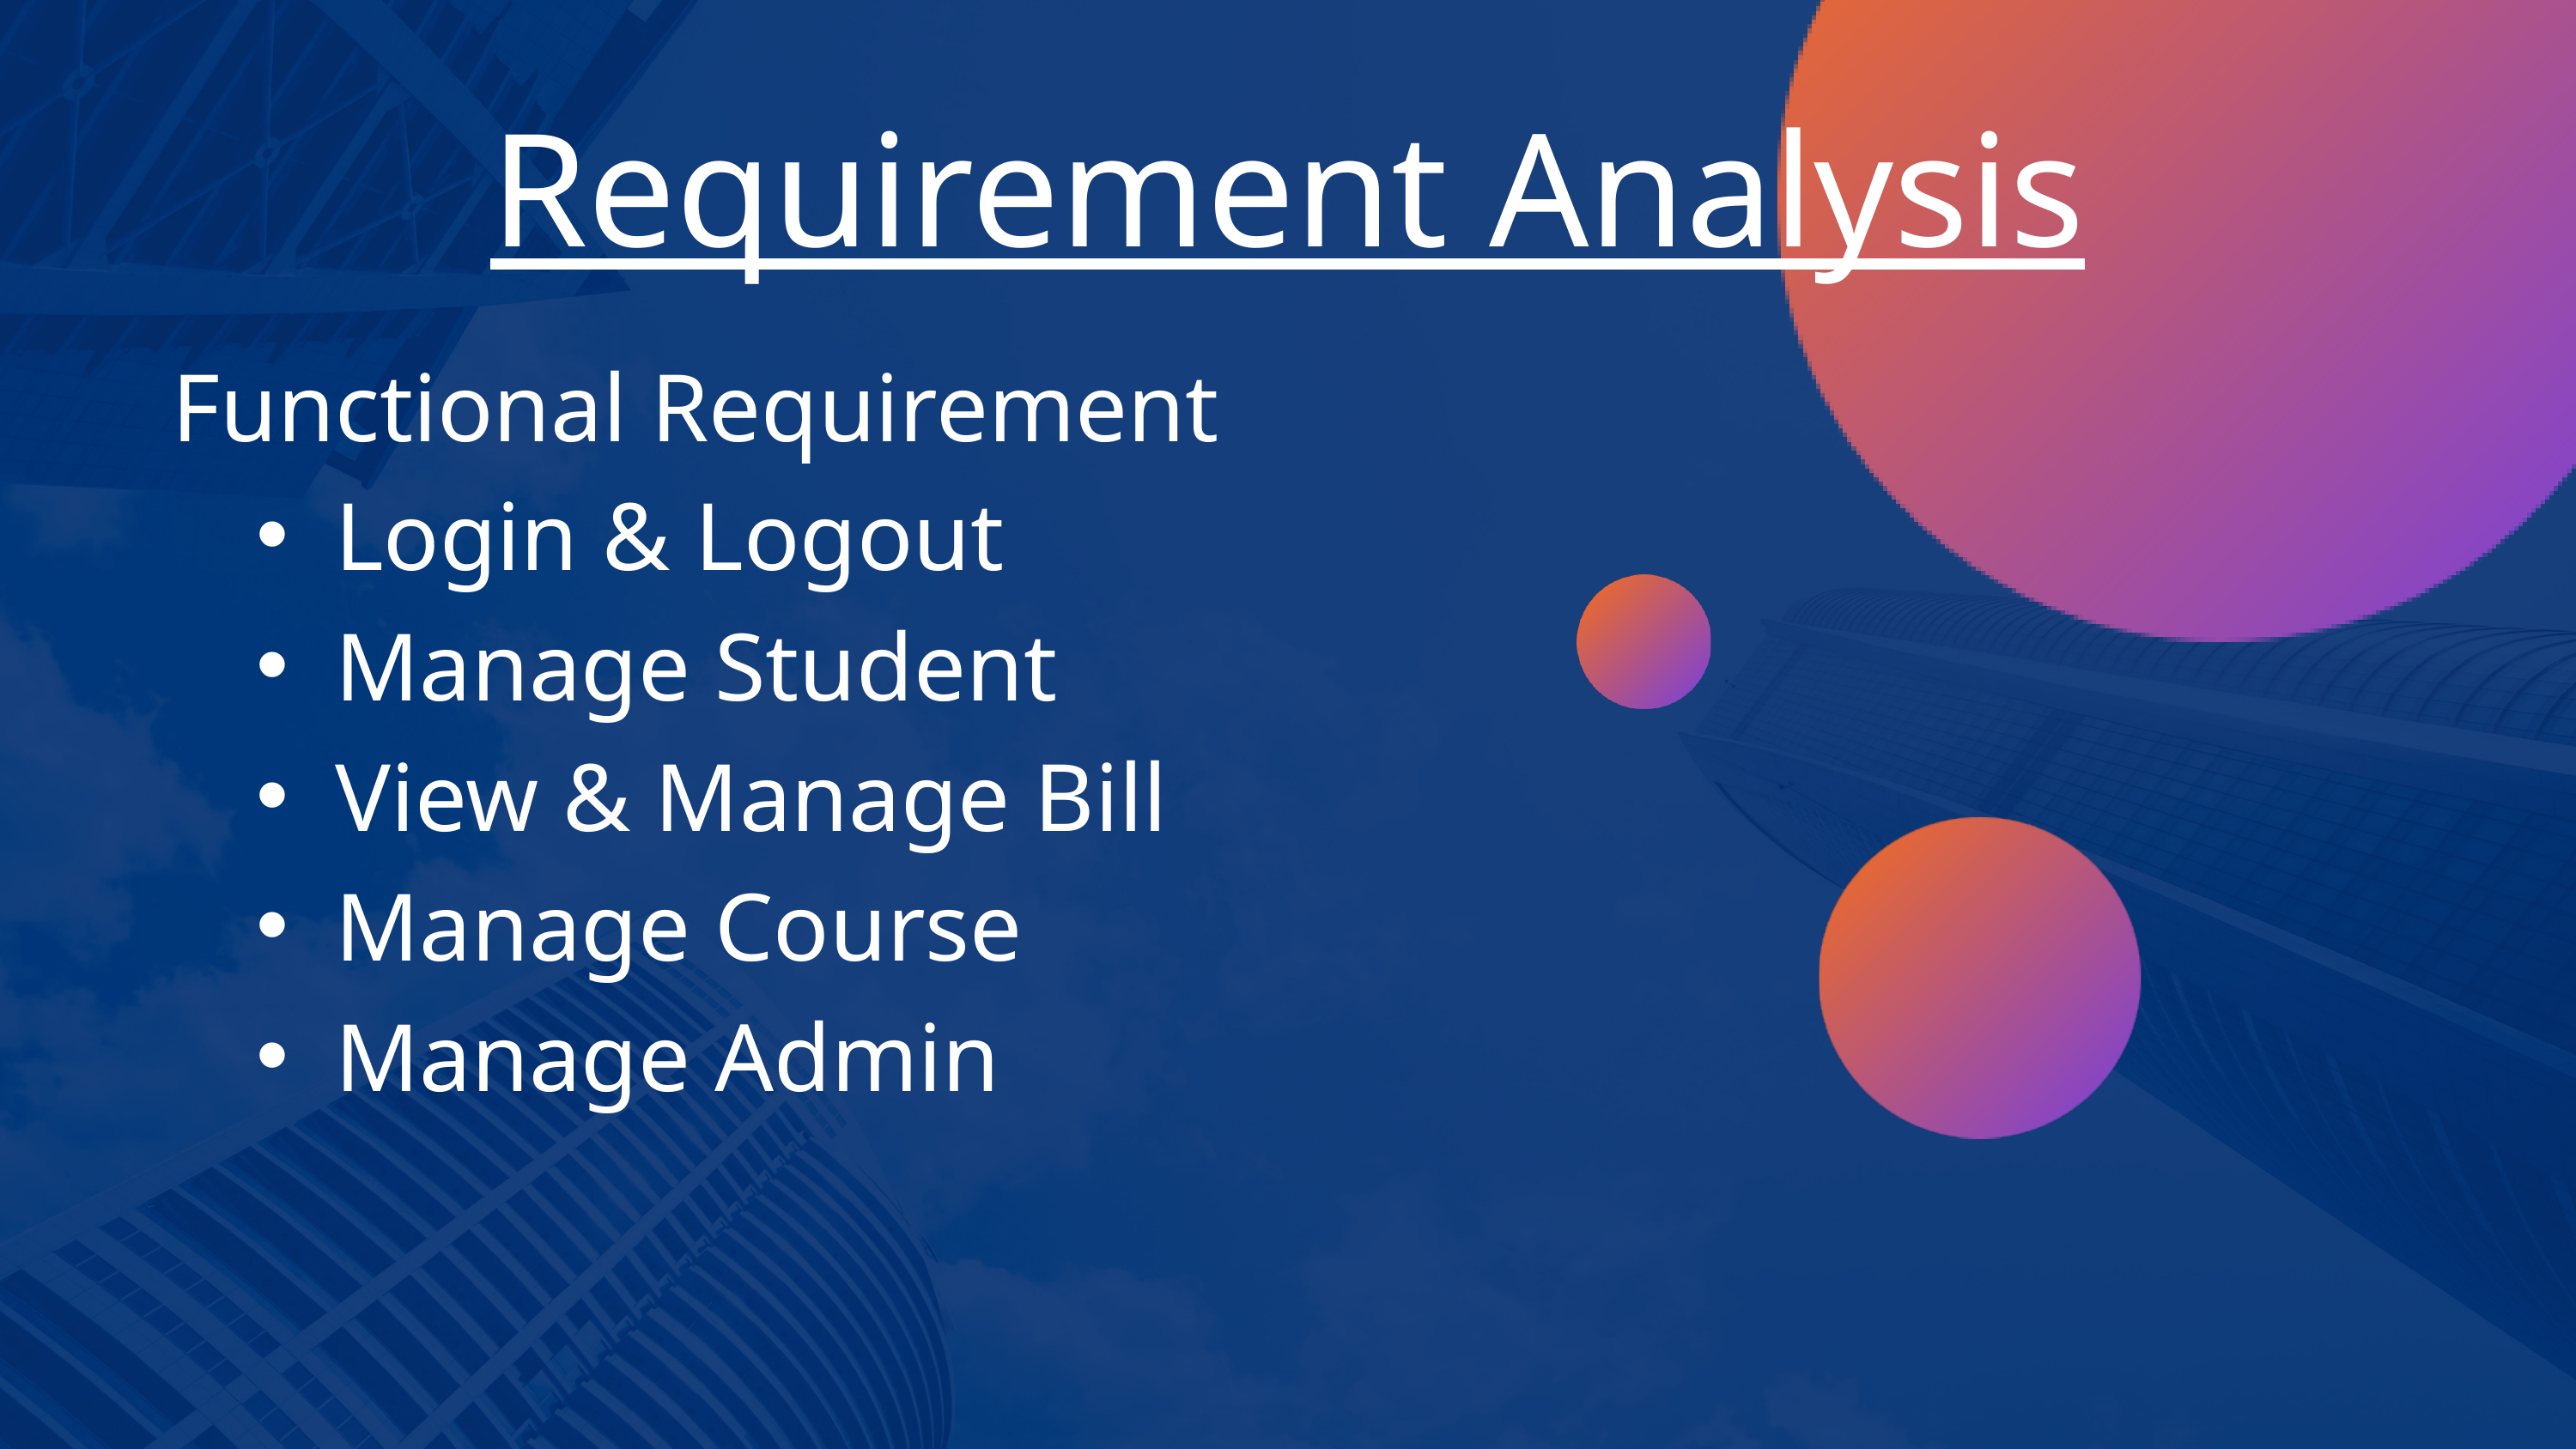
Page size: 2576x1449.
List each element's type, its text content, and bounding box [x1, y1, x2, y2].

text_box [1819, 817, 2142, 1140]
text_box Requirement Analysis [398, 58, 2178, 278]
text_box [1777, 0, 2576, 642]
text_box Functional Requirement [144, 330, 1248, 460]
text_box Login & Logout Manage Student View & Manage Bill Manage Course Manage Admin [177, 458, 2045, 1110]
text_box [0, 0, 2576, 1449]
